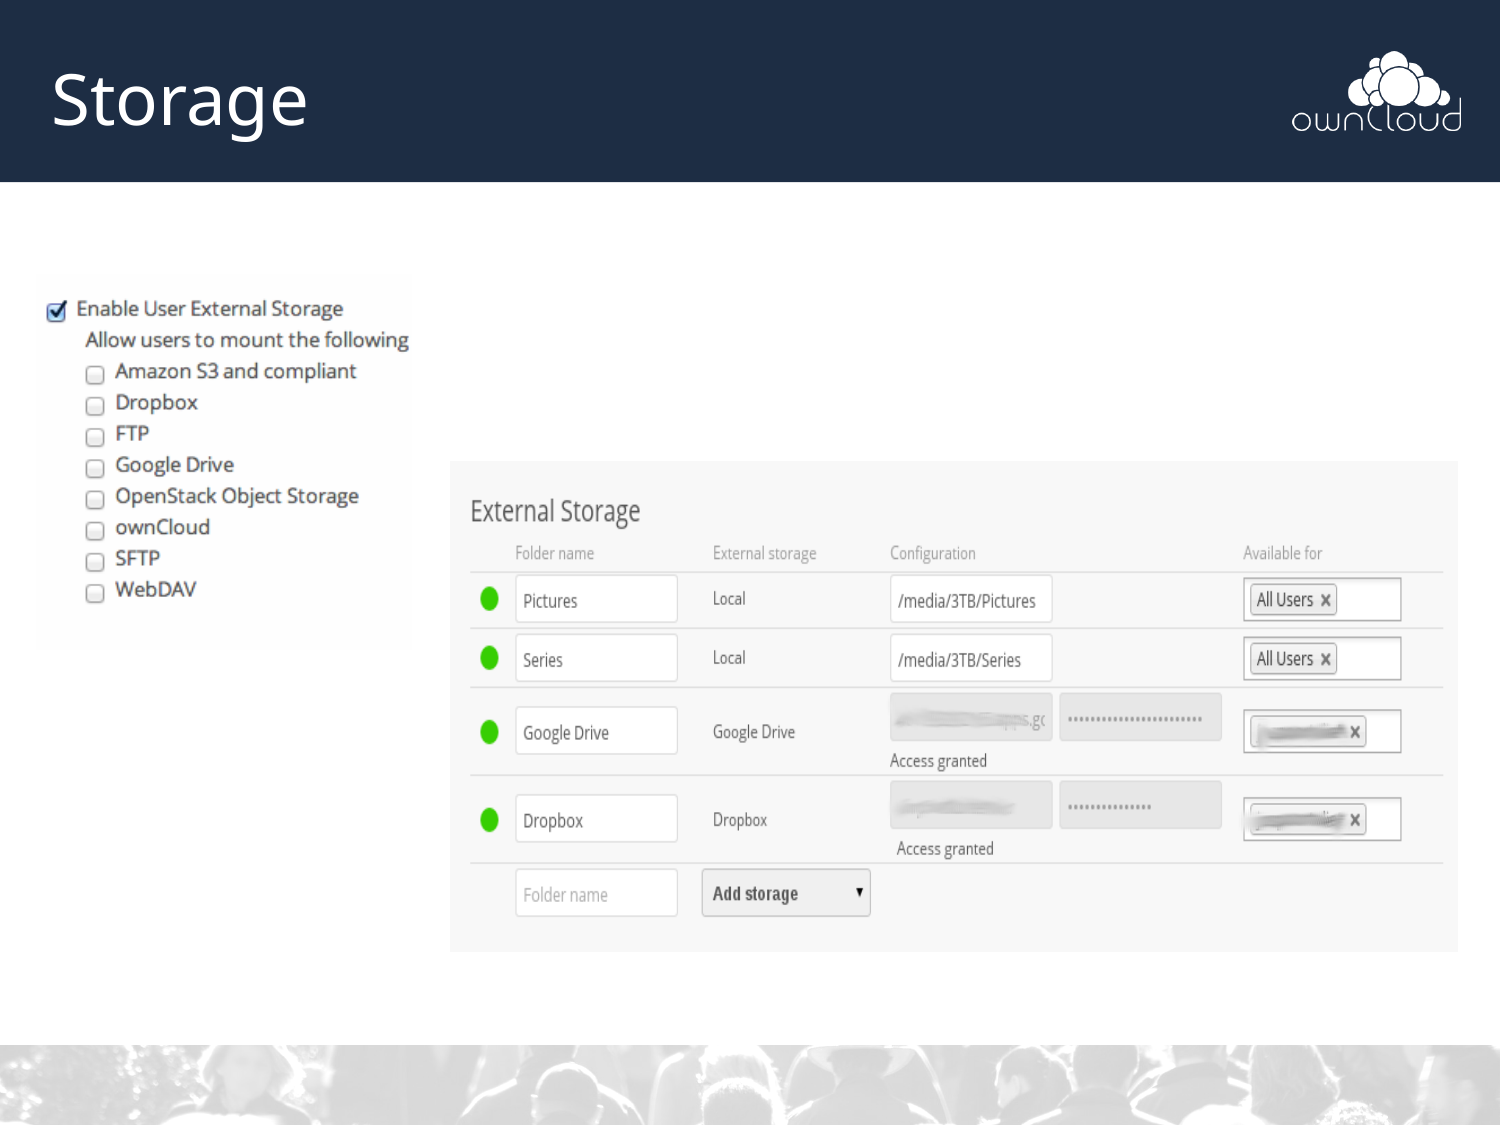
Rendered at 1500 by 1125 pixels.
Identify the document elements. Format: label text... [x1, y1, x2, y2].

picture [36, 274, 412, 650]
text_box Storage [36, 0, 1250, 199]
picture [449, 461, 1458, 952]
picture [0, 1045, 1500, 1125]
picture [1292, 51, 1461, 131]
